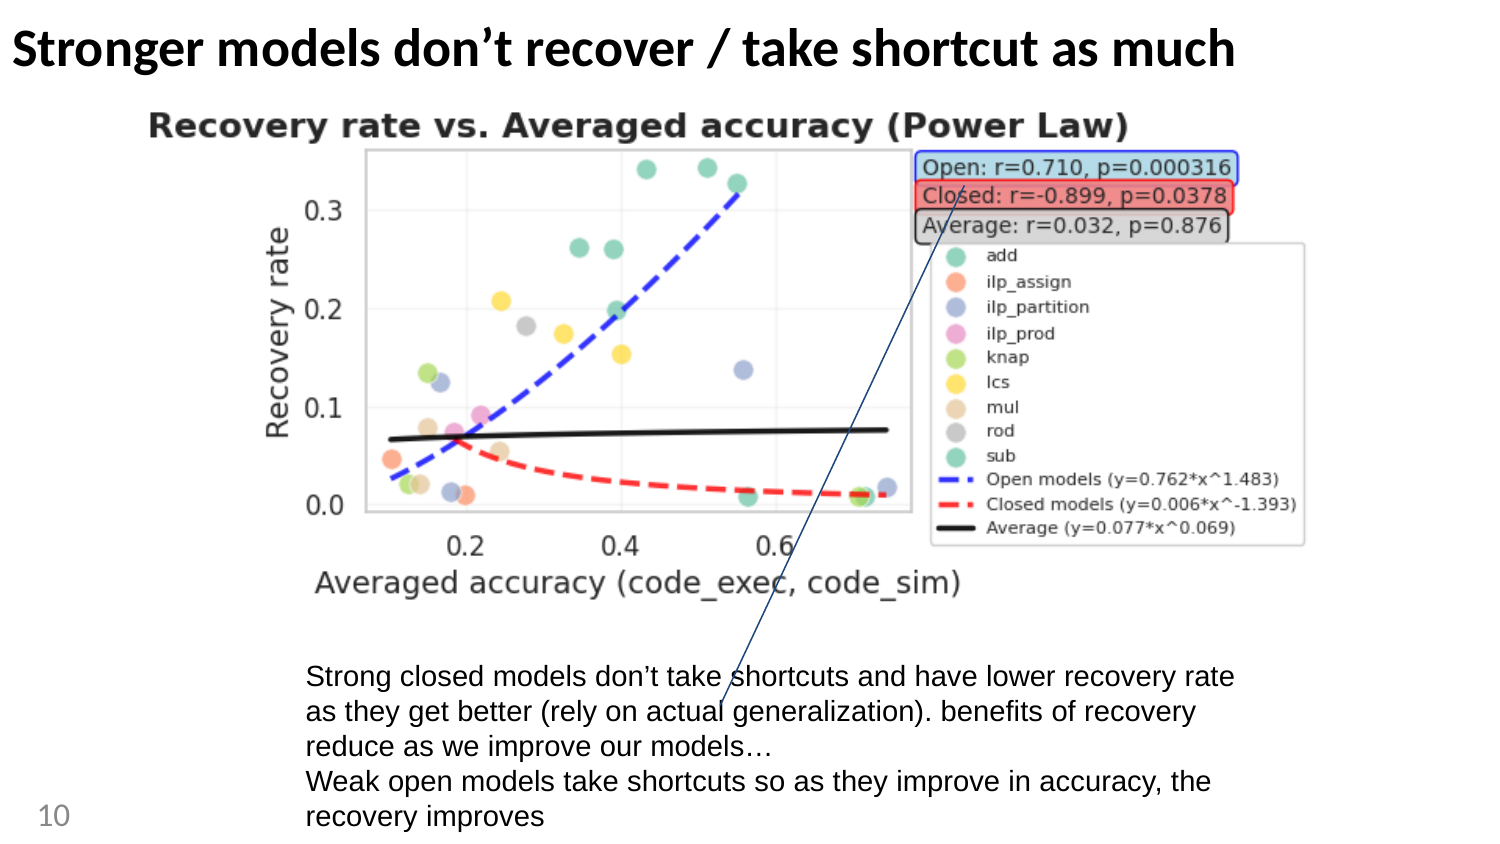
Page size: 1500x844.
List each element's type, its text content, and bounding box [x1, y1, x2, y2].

title Stronger models don’t recover / take shortcut as much [11, 11, 1466, 153]
slide_number ‹#› [10, 785, 86, 844]
text_box Strong closed models don’t take shortcuts and have lower recovery rate as they get better (rely on actual generalization). benefits of recovery reduce as we improve our models… Weak open models take shortcuts so as they improve in accuracy, the recovery improves [290, 642, 1272, 844]
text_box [719, 185, 965, 706]
picture [131, 97, 1319, 617]
